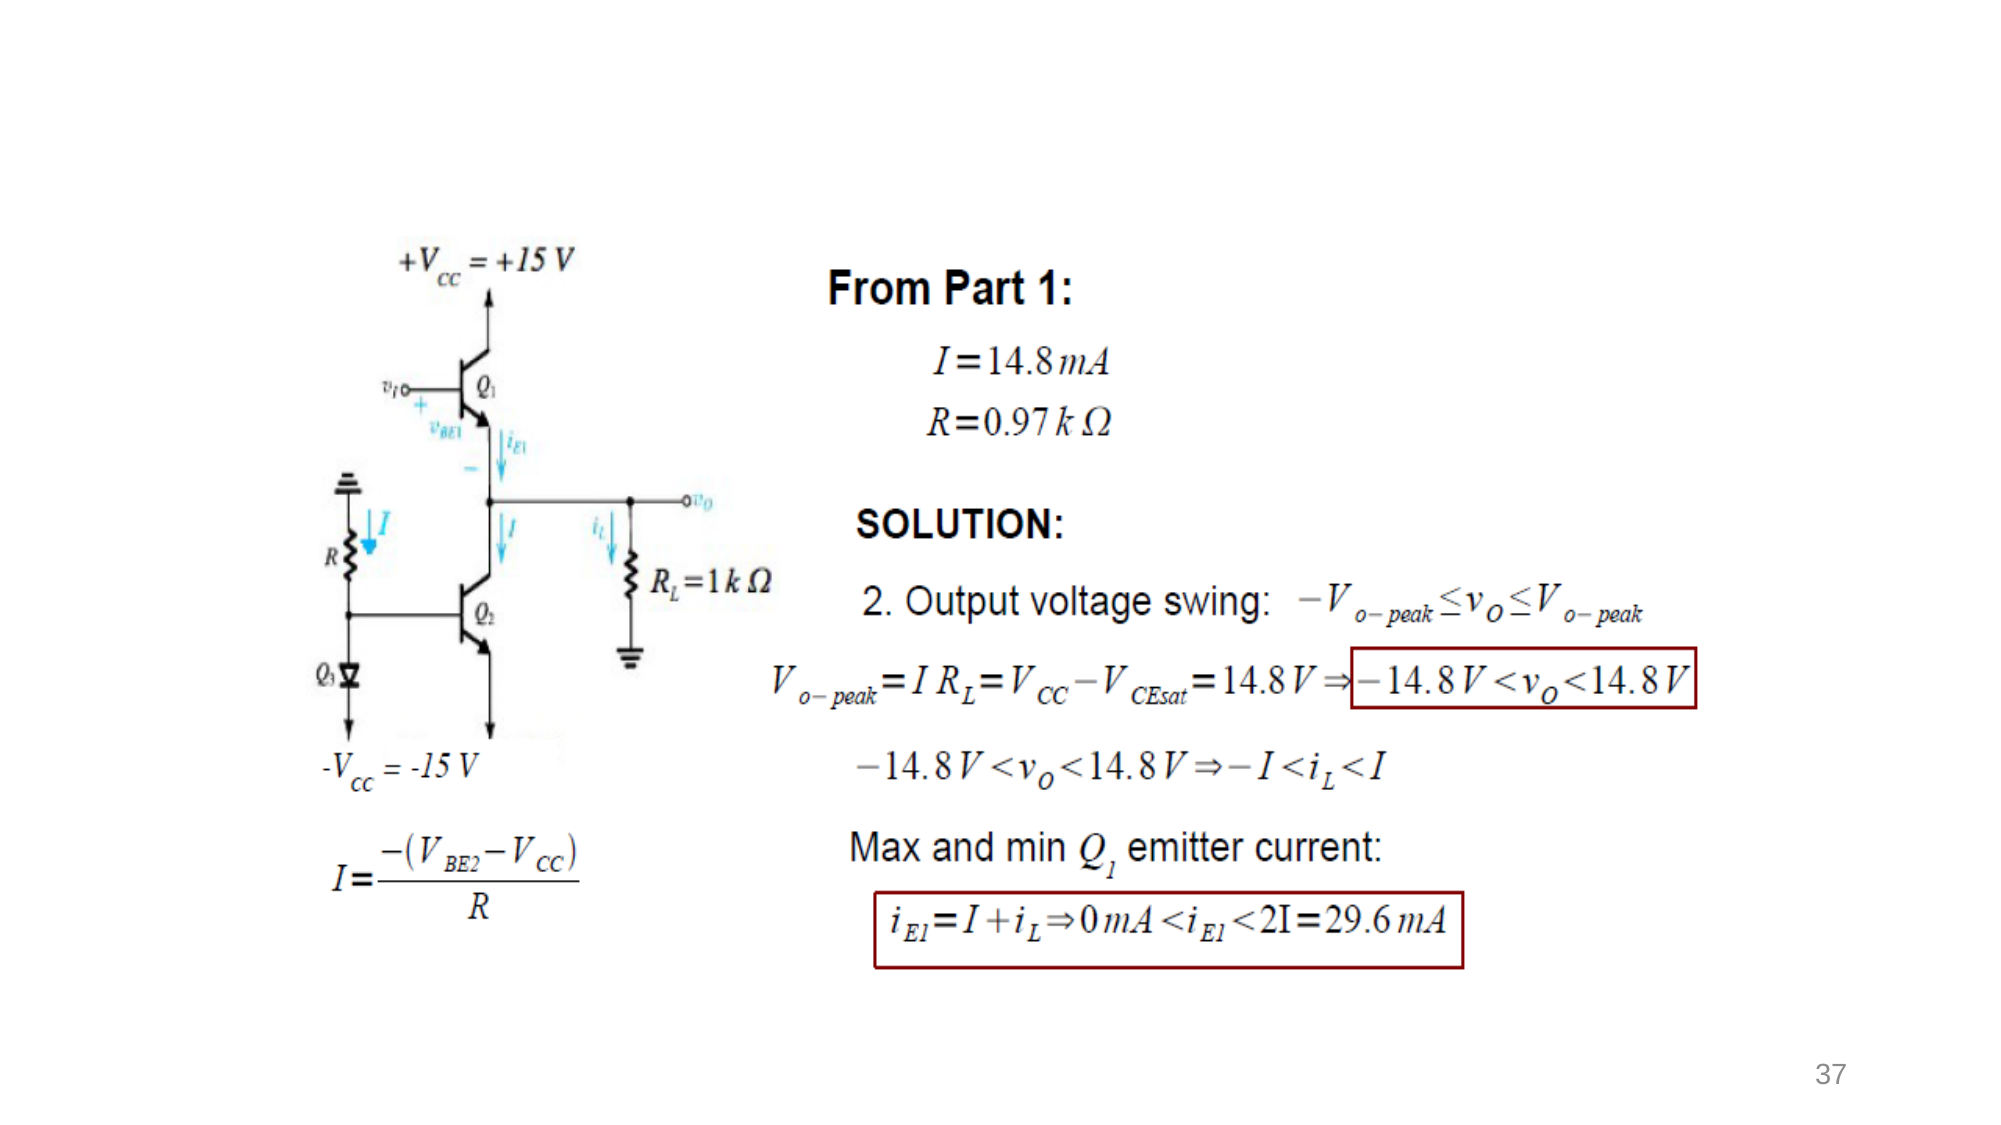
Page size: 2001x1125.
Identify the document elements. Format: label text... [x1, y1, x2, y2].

picture [292, 228, 1708, 975]
slide_number 37 [1412, 1042, 1863, 1103]
